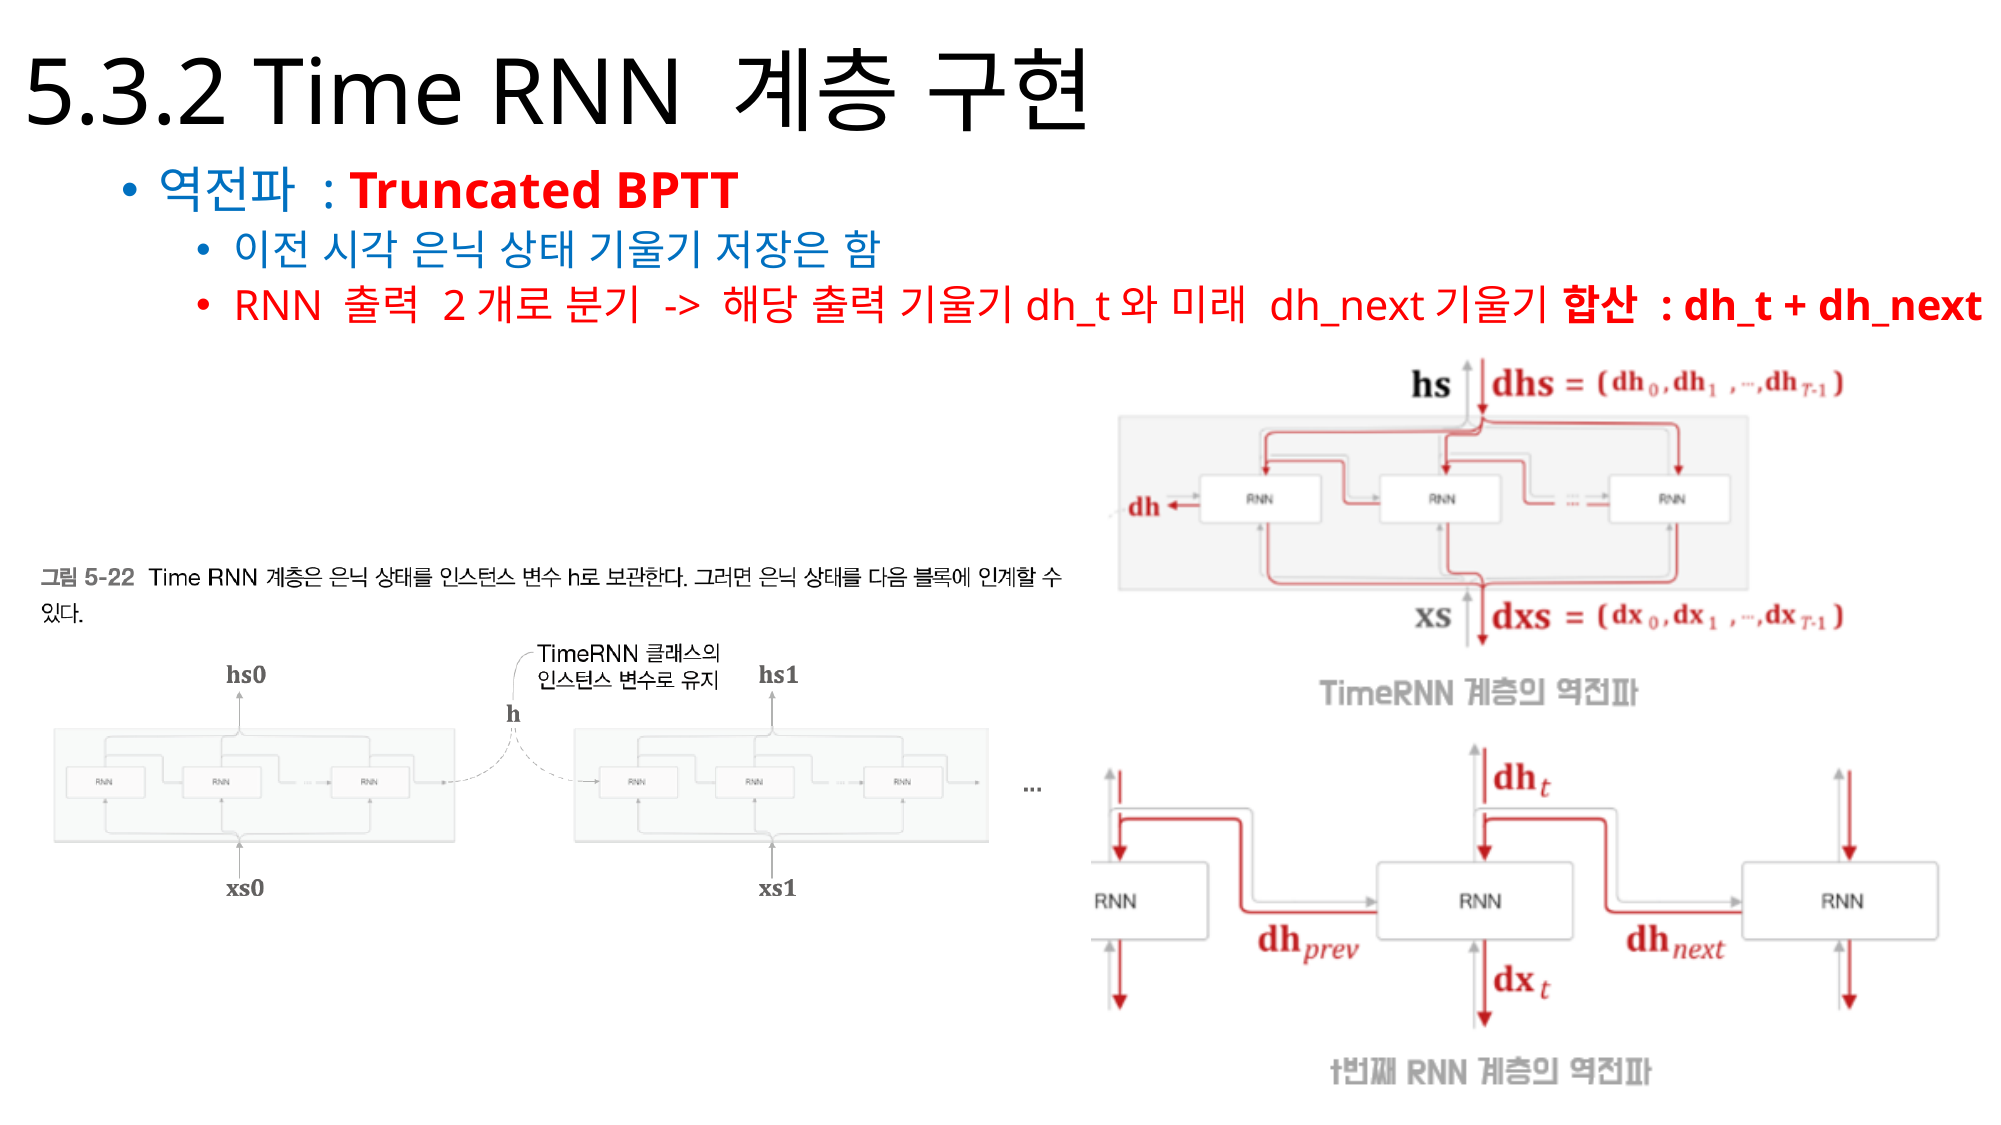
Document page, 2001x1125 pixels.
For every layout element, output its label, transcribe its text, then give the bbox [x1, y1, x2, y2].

list 역전파 : Truncated BPTT 이전 시각 은닉 상태 기울기 저장은 함 RNN 출력 2개로 분기 -> 해당 출력 기울기dh_t와 미래 dh_next기울기 합산 : dh_t + dh_next [31, 157, 2000, 872]
picture [31, 558, 1068, 906]
picture [1091, 338, 1946, 1125]
title 5.3.2 Time RNN 계층 구현 [8, 0, 1733, 204]
